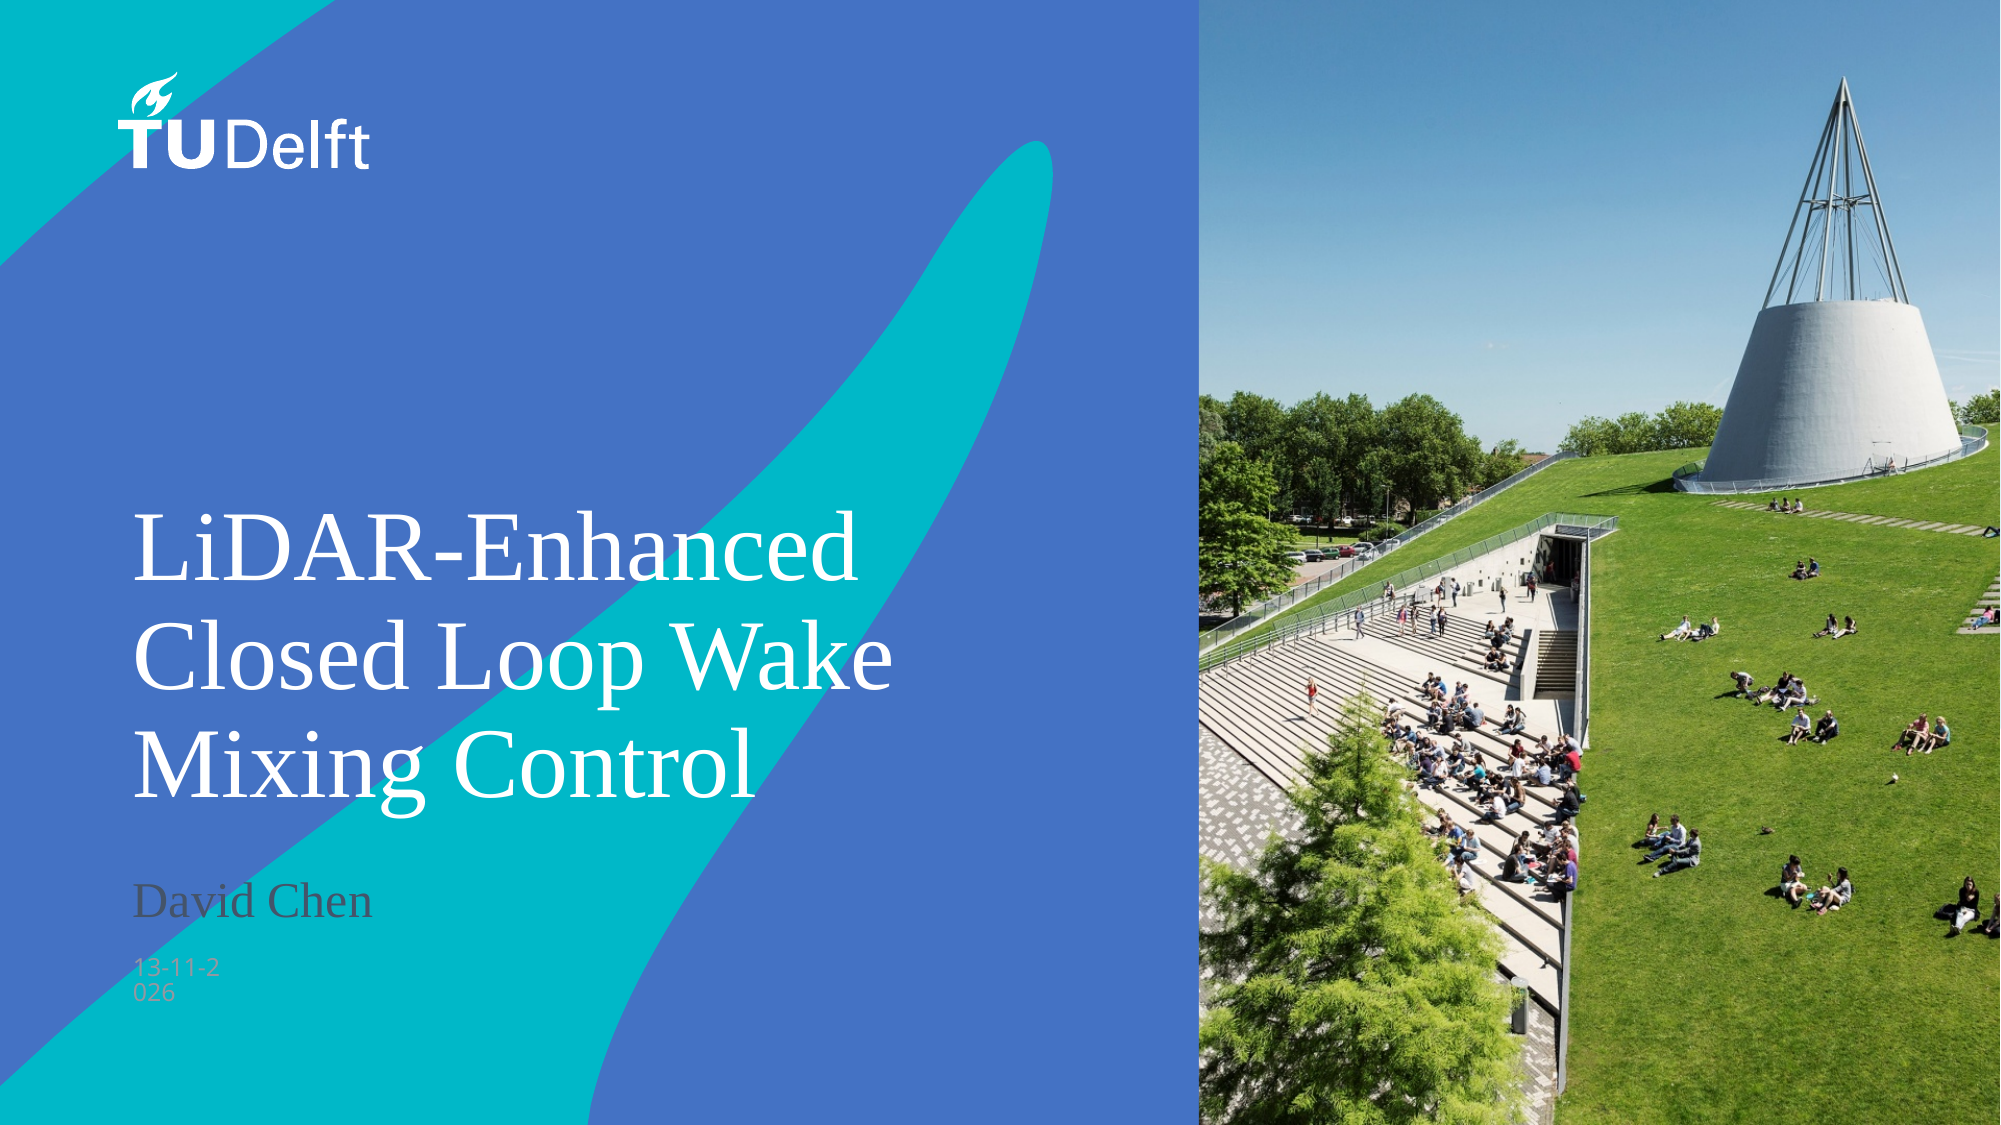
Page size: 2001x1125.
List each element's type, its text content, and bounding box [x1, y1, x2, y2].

picture [1198, 0, 2000, 1125]
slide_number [117, 953, 244, 984]
list LiDAR-Enhanced Closed Loop Wake Mixing Control [117, 481, 1081, 825]
list David Chen [117, 866, 1082, 937]
